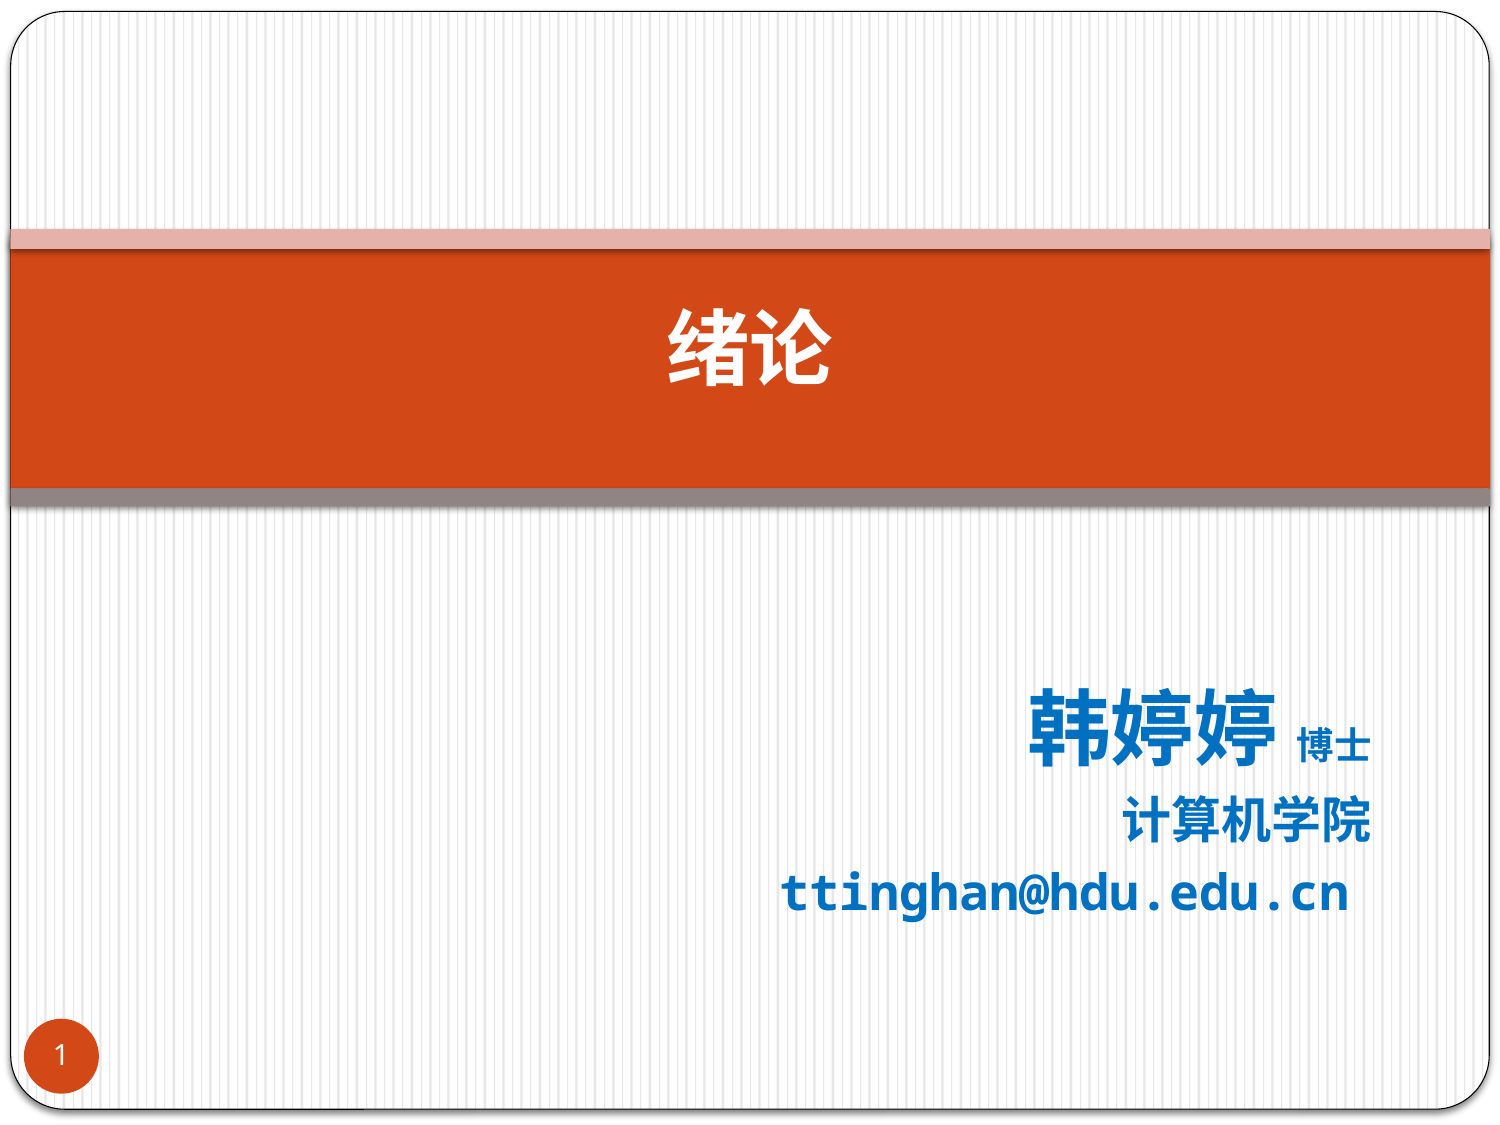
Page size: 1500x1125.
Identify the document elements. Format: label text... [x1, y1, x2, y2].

title 绪论 [112, 172, 1388, 528]
slide_number 1 [23, 1018, 99, 1094]
subtitle 韩婷婷 博士 计算机学院 ttinghan@hdu.edu.cn [336, 668, 1387, 957]
